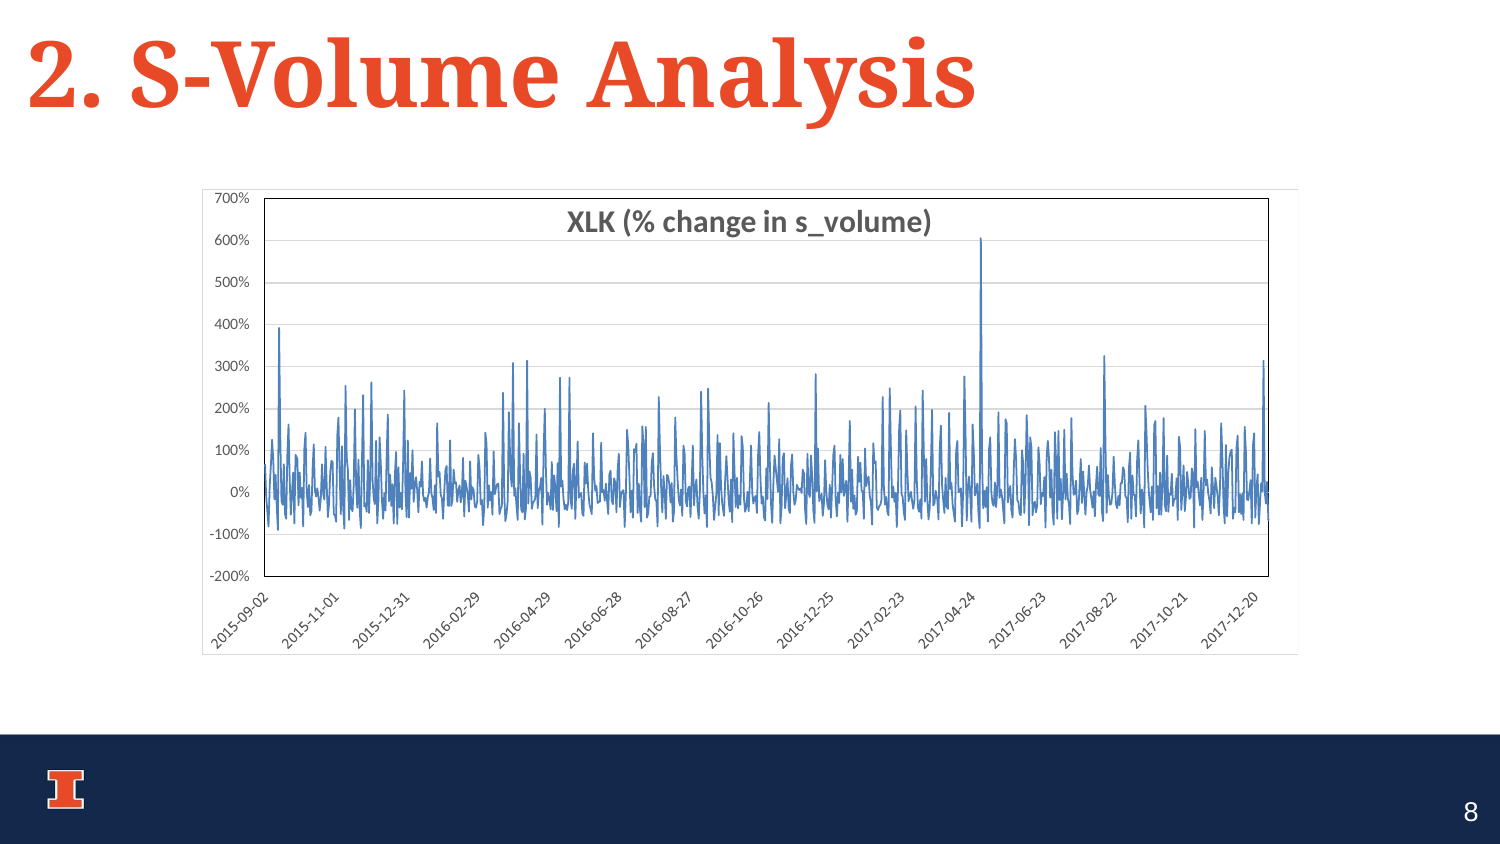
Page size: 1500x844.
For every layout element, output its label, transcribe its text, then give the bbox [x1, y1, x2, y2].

slide_number 8 [1403, 779, 1494, 844]
title 2. S-Volume Analysis [12, 8, 1375, 150]
picture [0, 0, 1500, 844]
